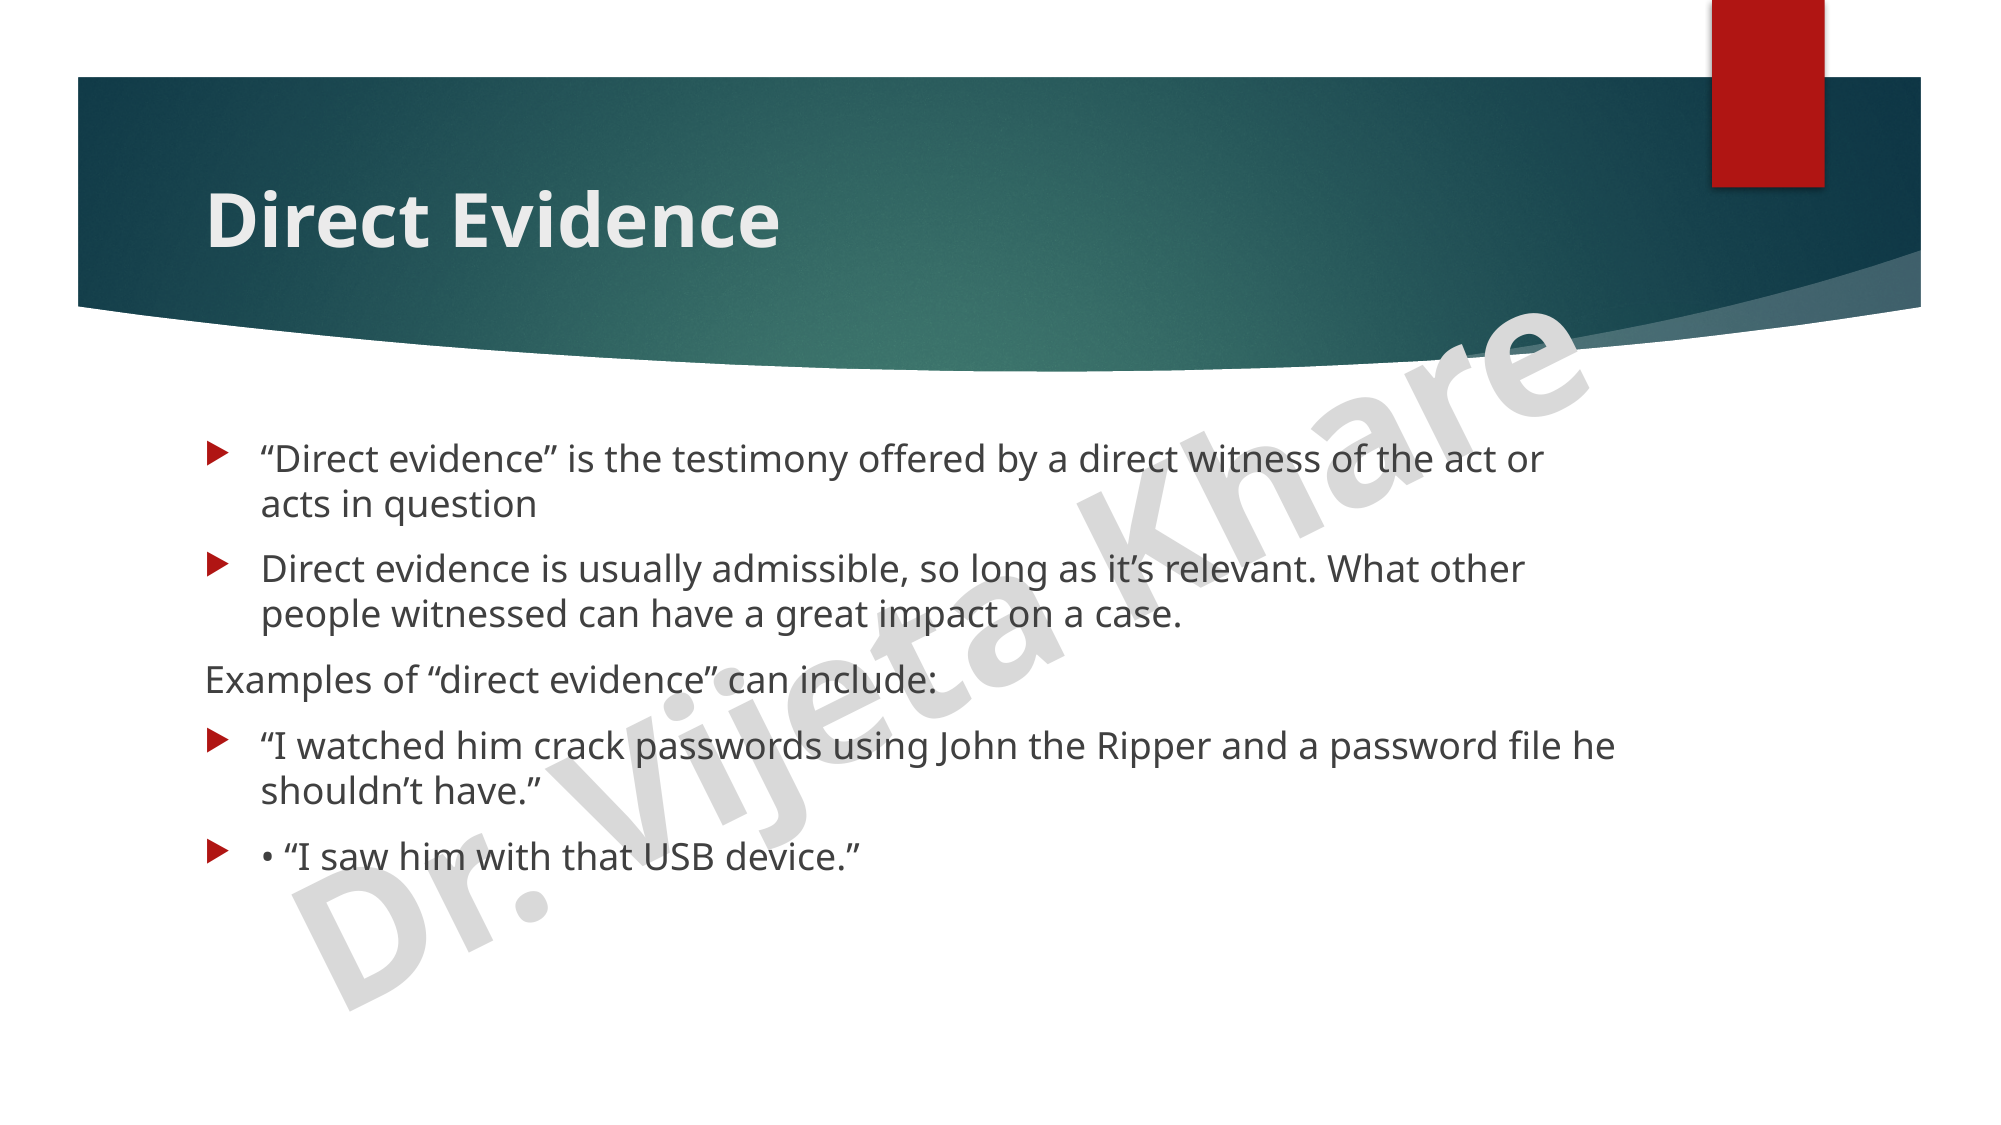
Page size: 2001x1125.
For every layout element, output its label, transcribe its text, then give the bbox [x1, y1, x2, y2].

list “Direct evidence” is the testimony offered by a direct witness of the act or acts in question Direct evidence is usually admissible, so long as it’s relevant. What other people witnessed can have a great impact on a case. Examples of “direct evidence” can include: “I watched him crack passwords using John the Ripper and a password file he shouldn’t have.” • “I saw him with that USB device.” [189, 427, 1638, 988]
title Direct Evidence [189, 159, 1638, 276]
